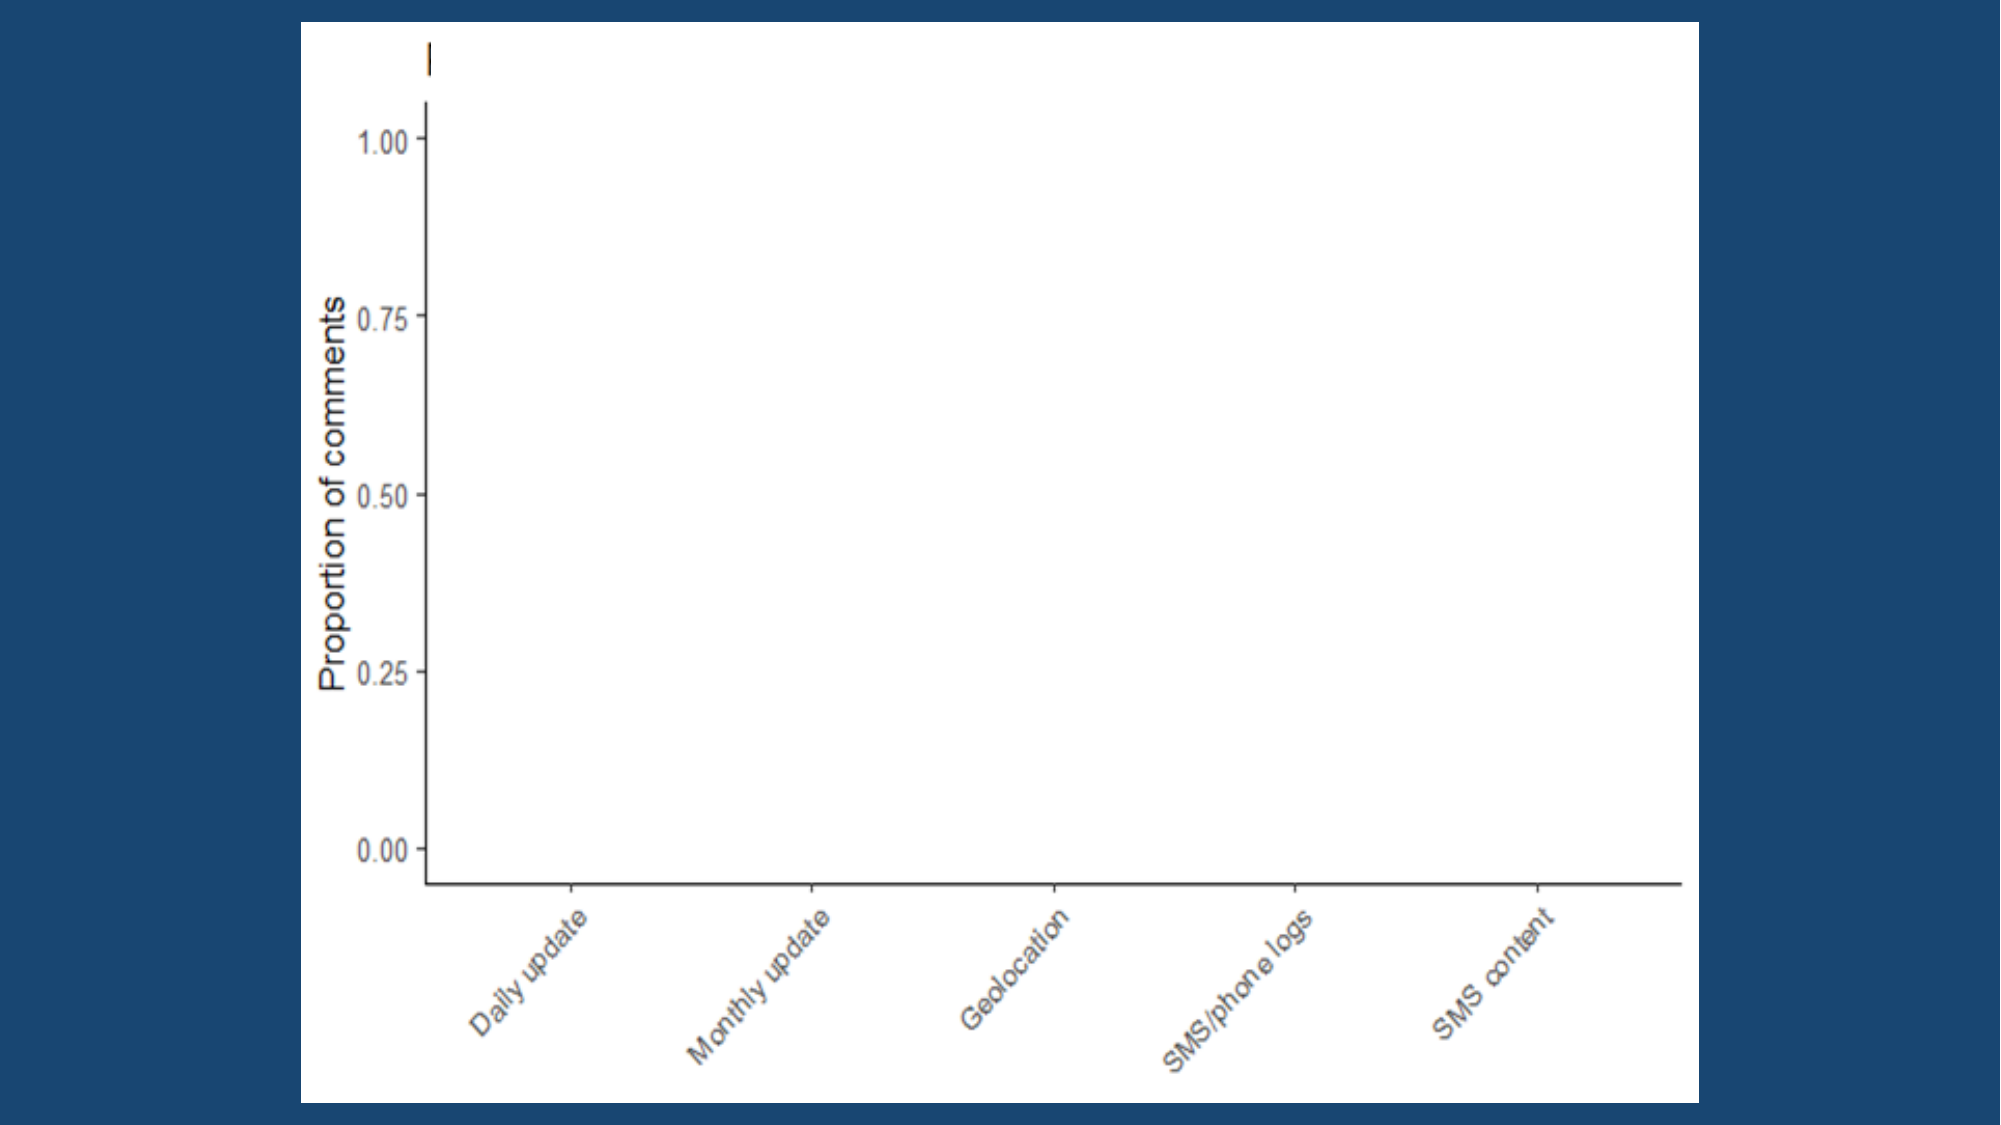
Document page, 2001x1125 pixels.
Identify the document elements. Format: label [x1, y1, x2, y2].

picture [300, 21, 1700, 1103]
